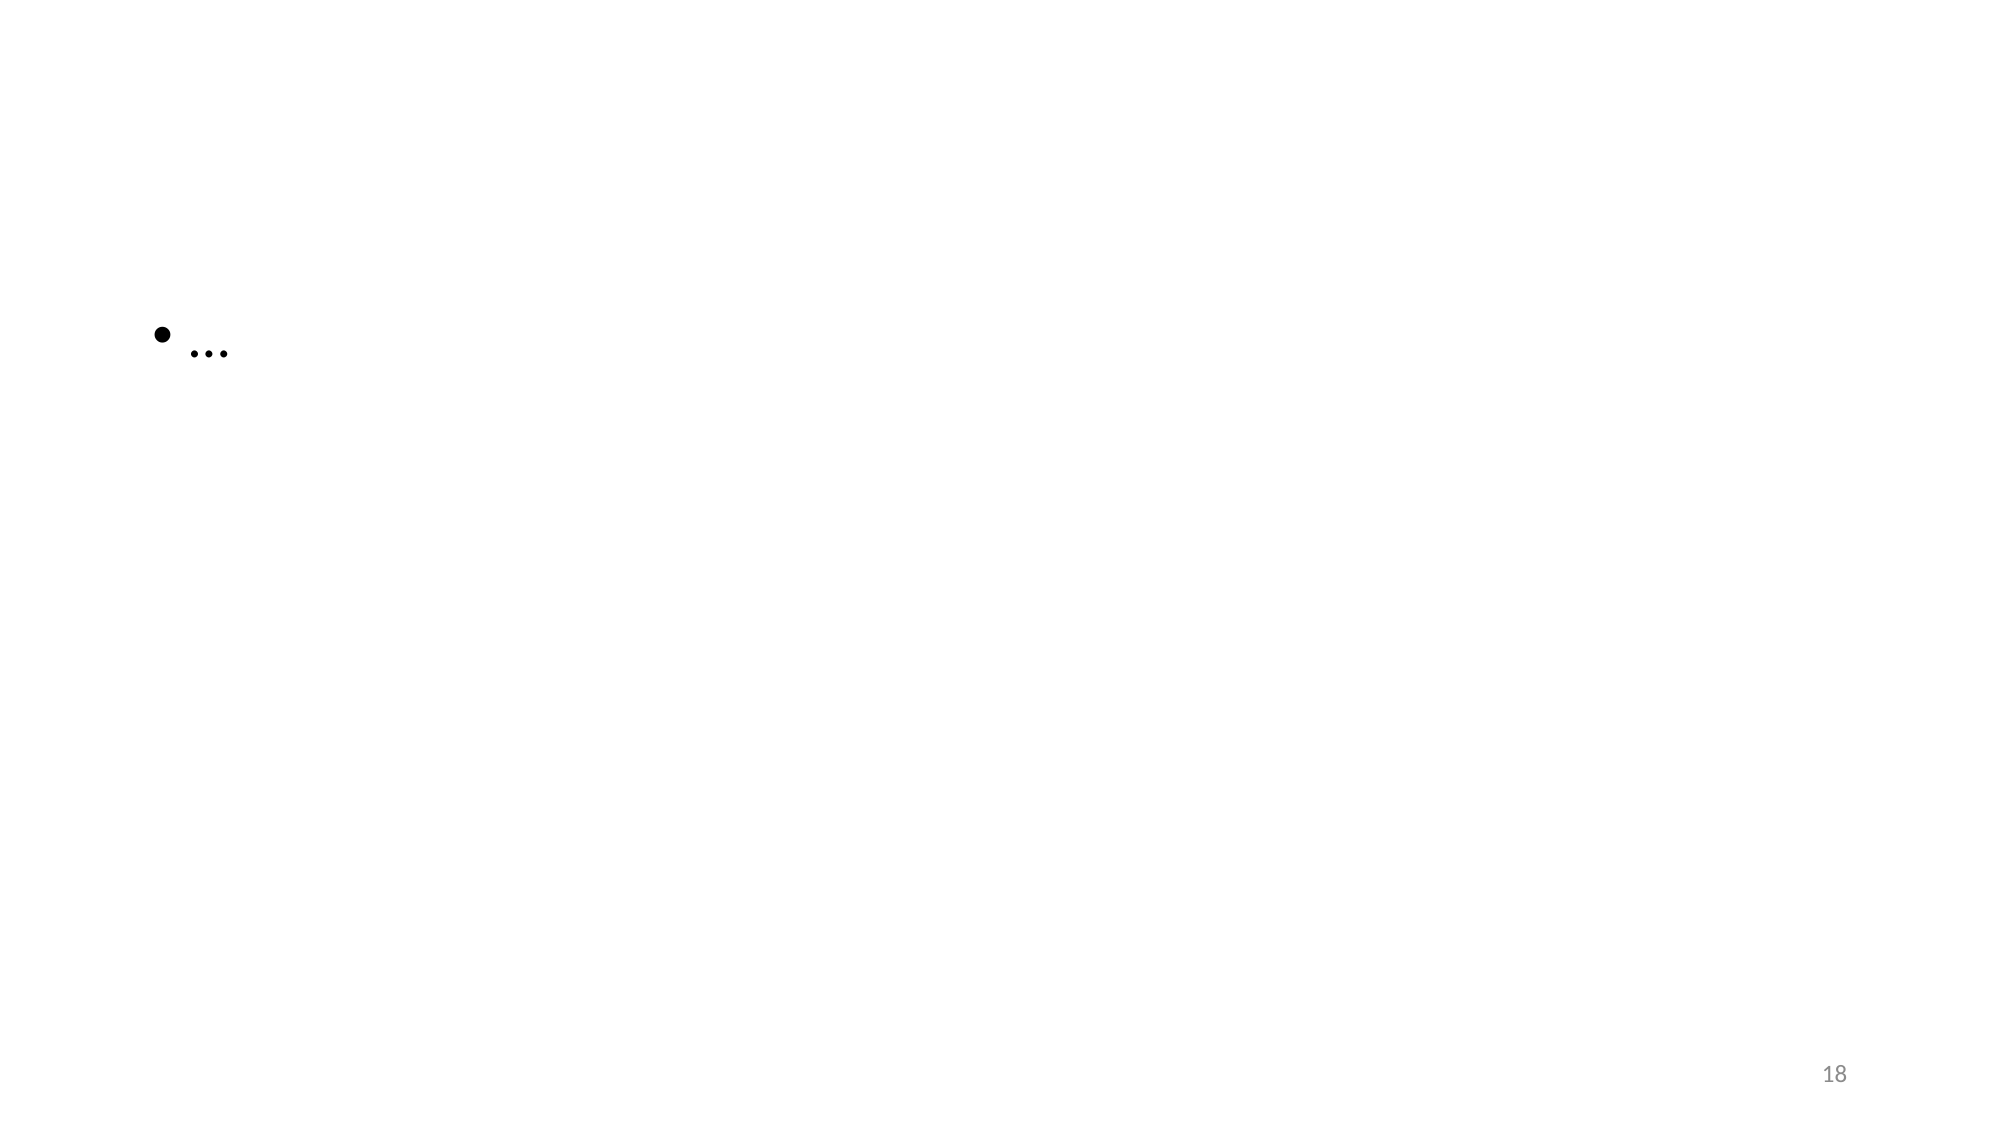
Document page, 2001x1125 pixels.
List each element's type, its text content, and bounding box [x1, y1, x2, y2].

slide_number 18 [1412, 1042, 1863, 1103]
list … [137, 299, 1863, 1014]
